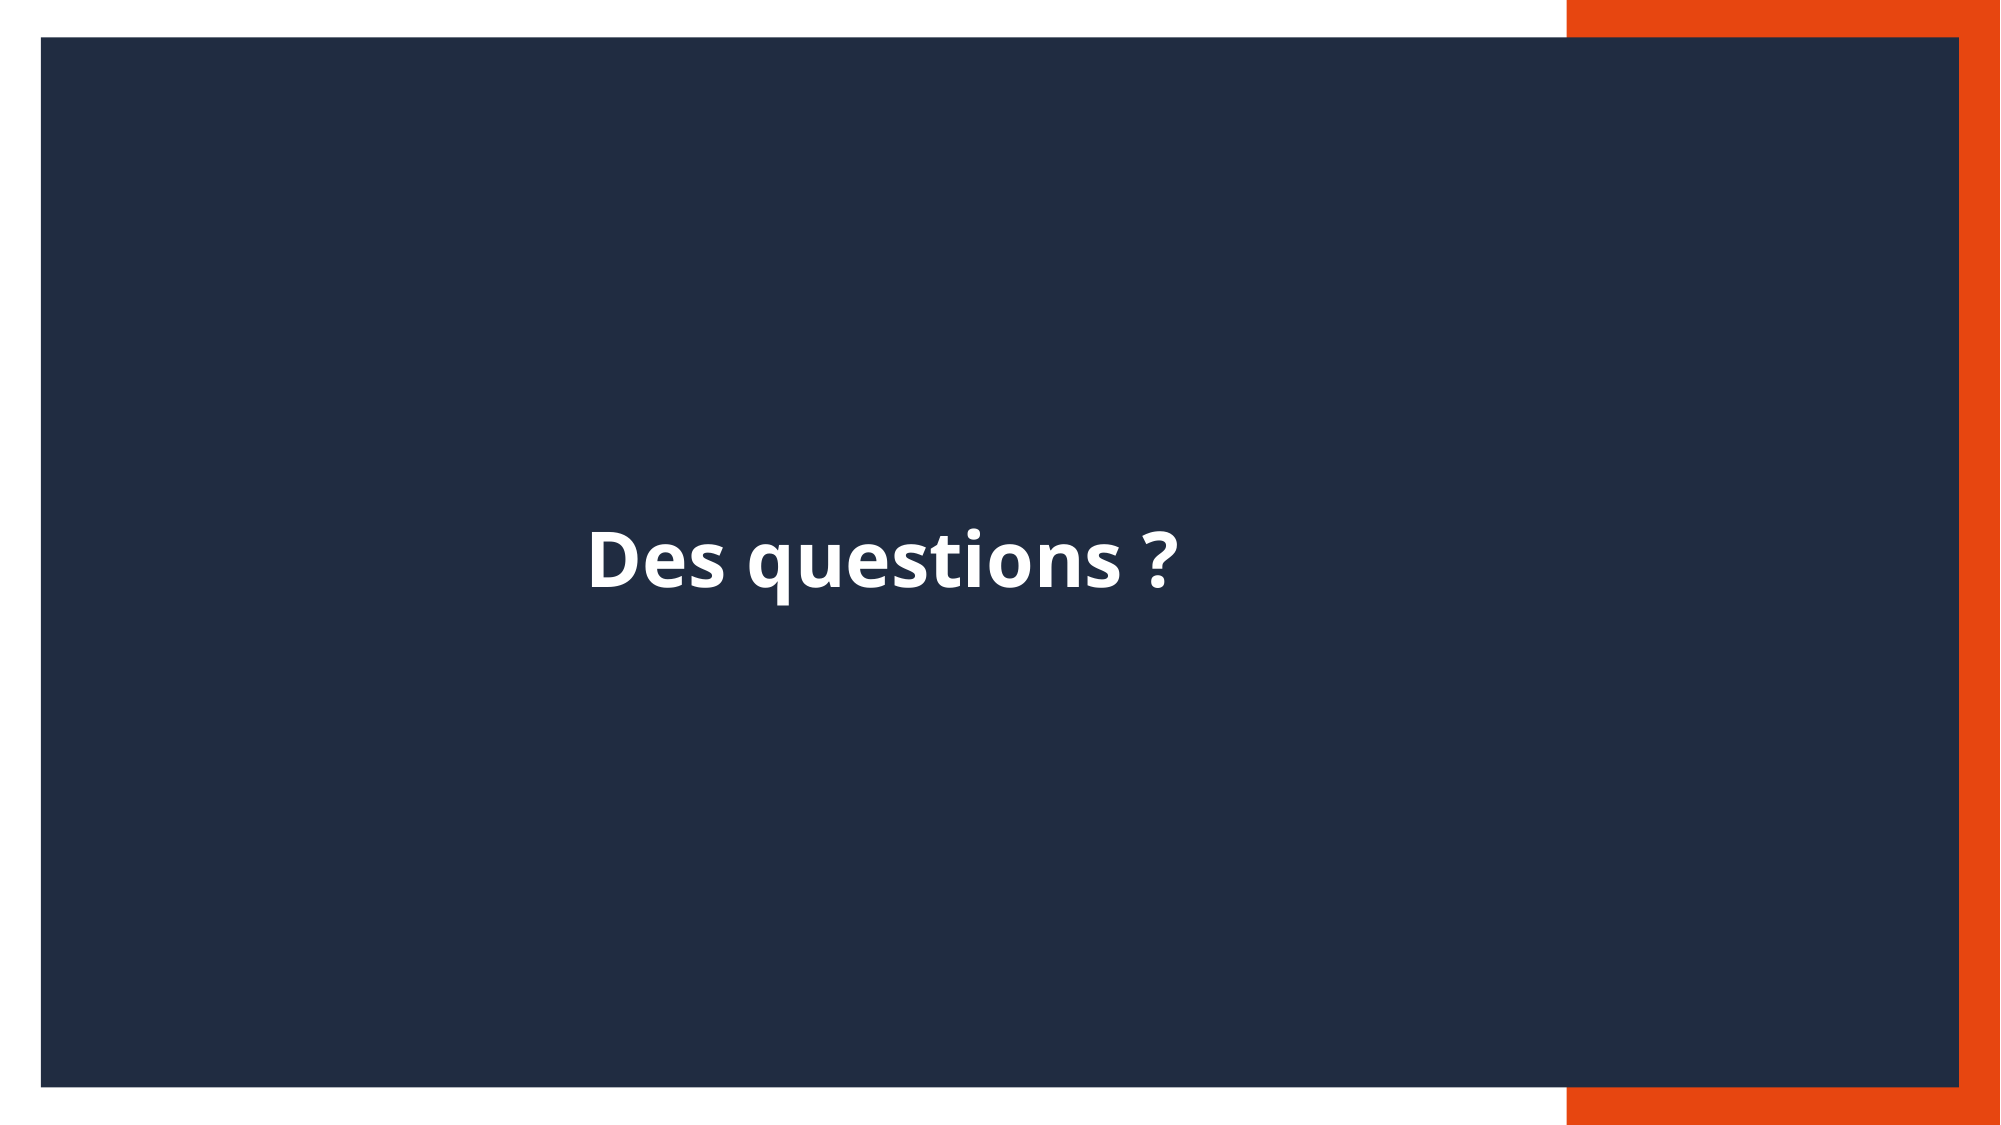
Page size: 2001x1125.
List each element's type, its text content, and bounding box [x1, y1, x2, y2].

title Des questions ? [451, 405, 1314, 720]
